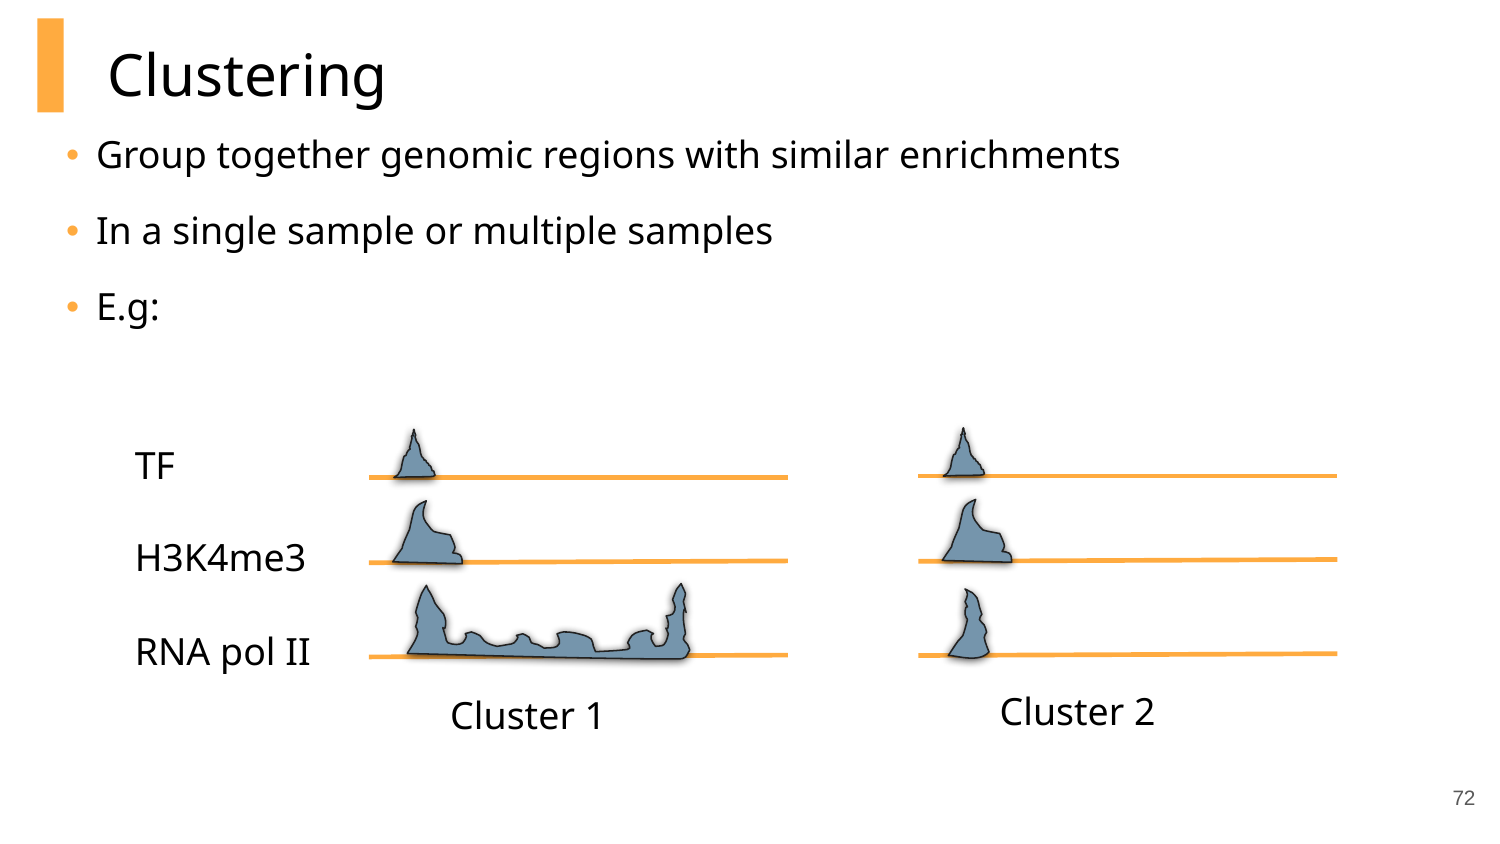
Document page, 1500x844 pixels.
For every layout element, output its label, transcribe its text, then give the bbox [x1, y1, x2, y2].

slide_number ‹#› [1389, 764, 1480, 830]
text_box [119, 427, 1338, 730]
title Clustering [92, 23, 1491, 117]
list Group together genomic regions with similar enrichments In a single sample or multiple samples E.g: [51, 126, 1449, 687]
